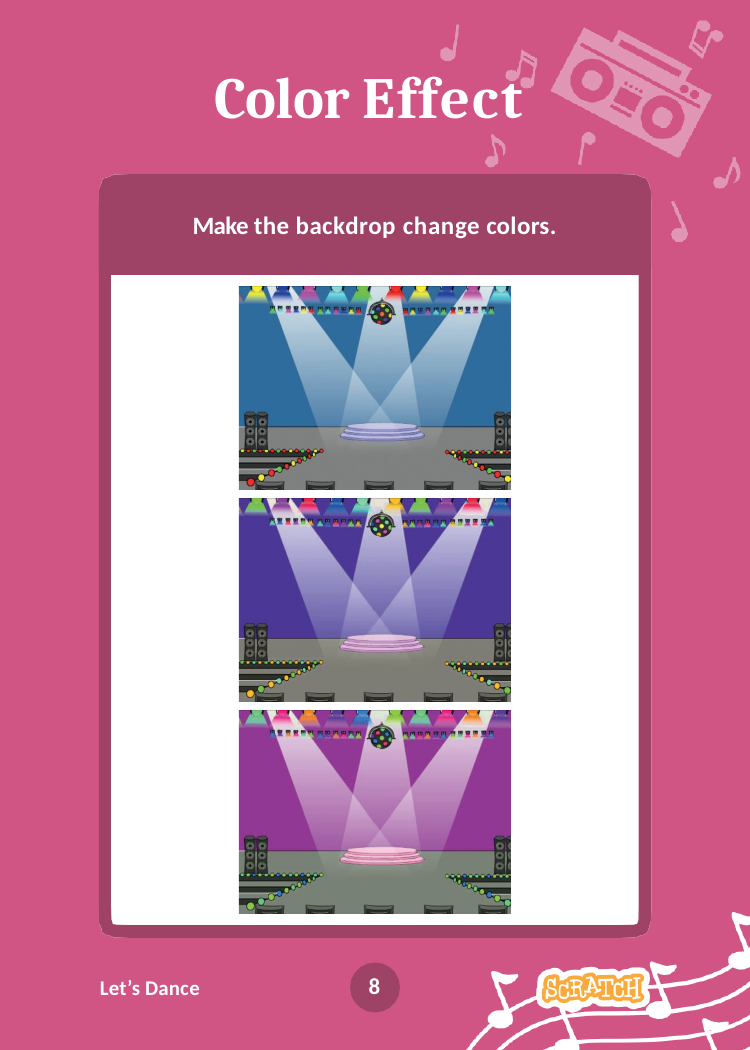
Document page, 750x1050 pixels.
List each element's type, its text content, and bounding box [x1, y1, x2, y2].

text_box Make the backdrop change colors. [190, 209, 560, 240]
text_box [105, 181, 645, 269]
text_box [238, 498, 511, 702]
text_box [238, 710, 511, 914]
text_box Let’s Dance [97, 974, 204, 1000]
title Color Effect [35, 43, 715, 236]
text_box 8 [366, 971, 384, 1000]
text_box [0, 0, 750, 1050]
text_box [238, 286, 511, 490]
text_box [350, 962, 401, 1013]
text_box [98, 174, 750, 1050]
